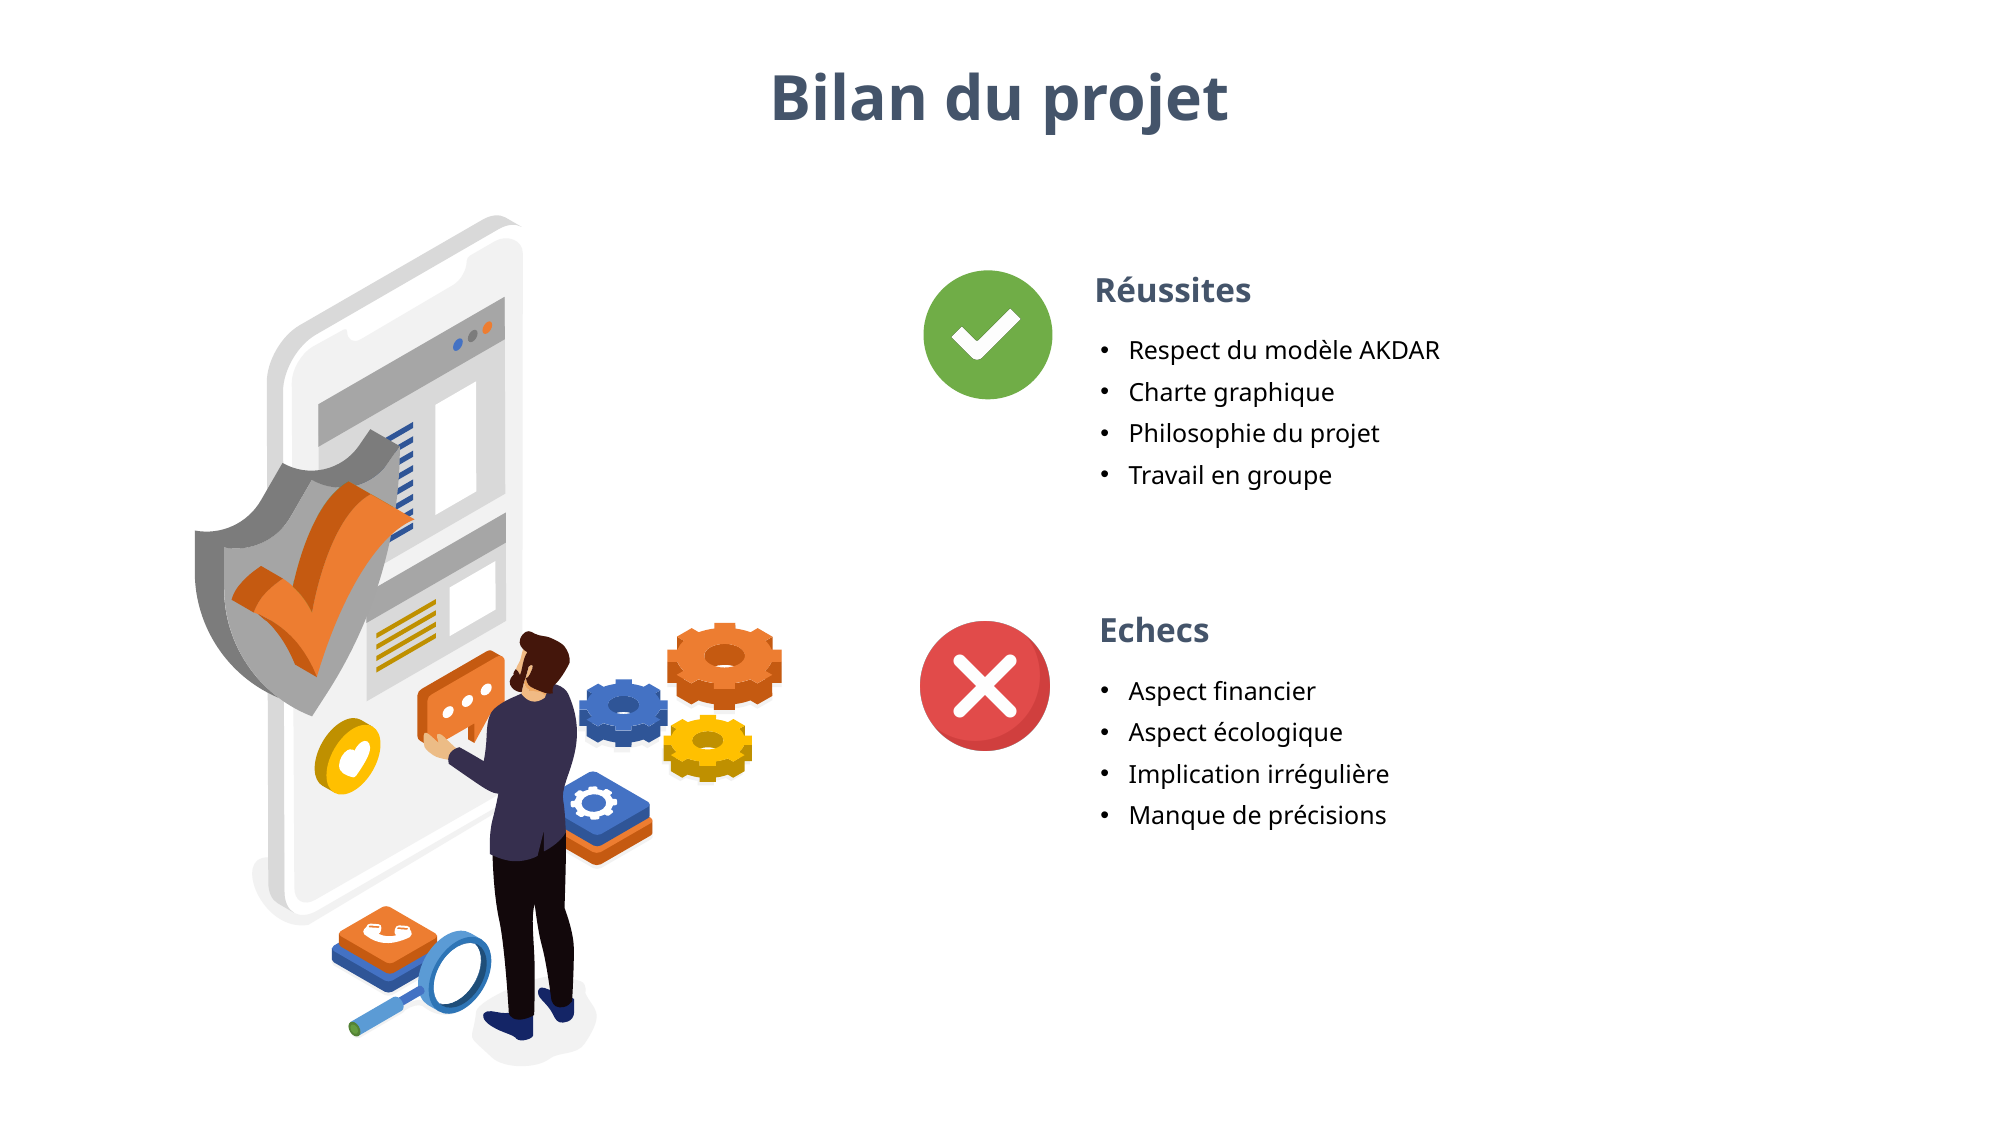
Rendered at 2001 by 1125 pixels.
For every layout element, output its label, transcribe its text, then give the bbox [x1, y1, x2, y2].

text_box Respect du modèle AKDAR Charte graphique Philosophie du projet Travail en groupe [1092, 324, 1773, 535]
text_box [922, 269, 1054, 401]
text_box Echecs [1084, 601, 1225, 657]
picture [951, 299, 1021, 369]
picture [920, 621, 1050, 751]
text_box Aspect financier Aspect écologique Implication irrégulière Manque de précisions [1092, 664, 1773, 834]
text_box Réussites [1079, 261, 1267, 317]
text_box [194, 213, 782, 1070]
text_box Bilan du projet [754, 50, 1245, 140]
